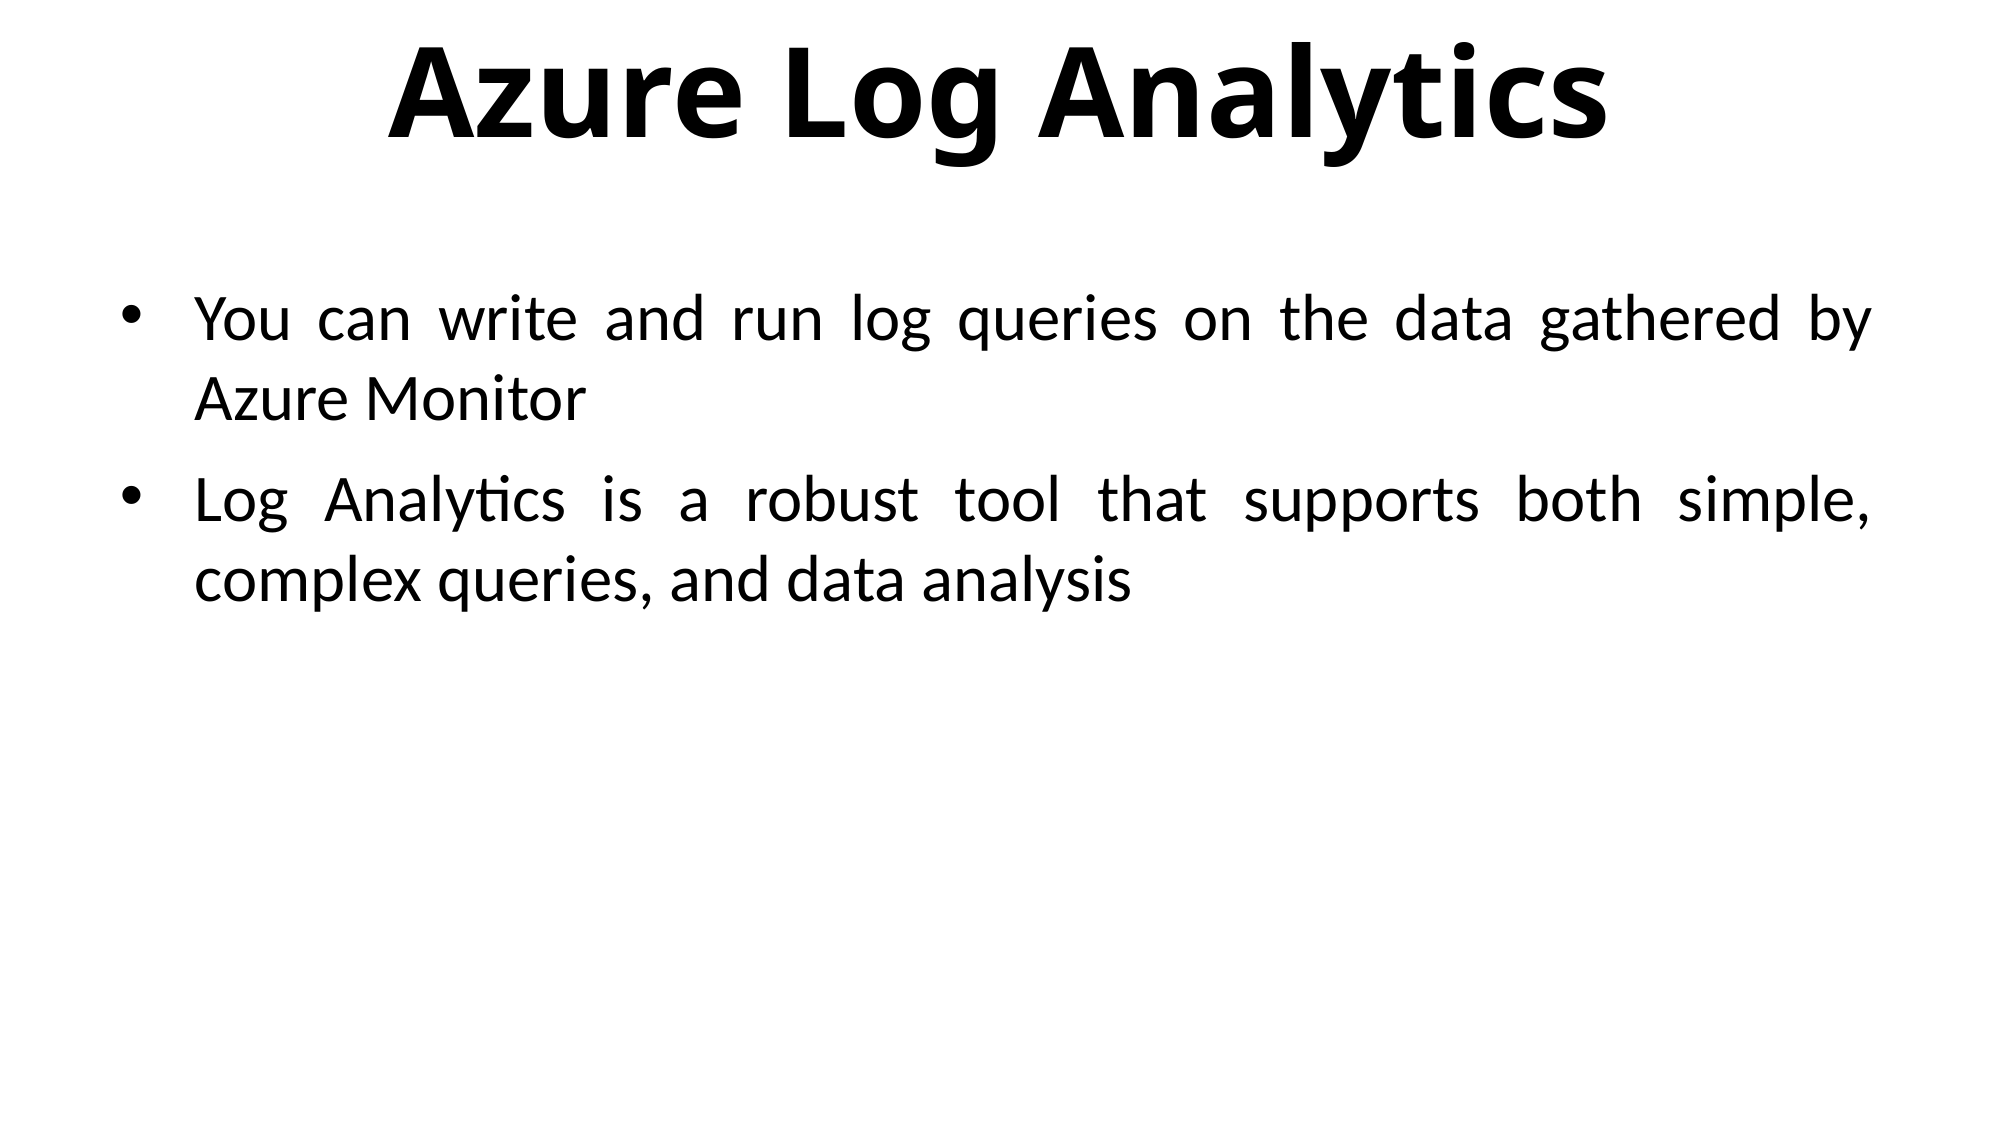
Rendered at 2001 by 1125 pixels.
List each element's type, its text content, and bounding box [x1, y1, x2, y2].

title Azure Log Analytics [249, 0, 1750, 173]
subtitle You can write and run log queries on the data gathered by Azure Monitor Log Analytics is a robust tool that supports both simple, complex queries, and data analysis [104, 265, 1890, 1096]
